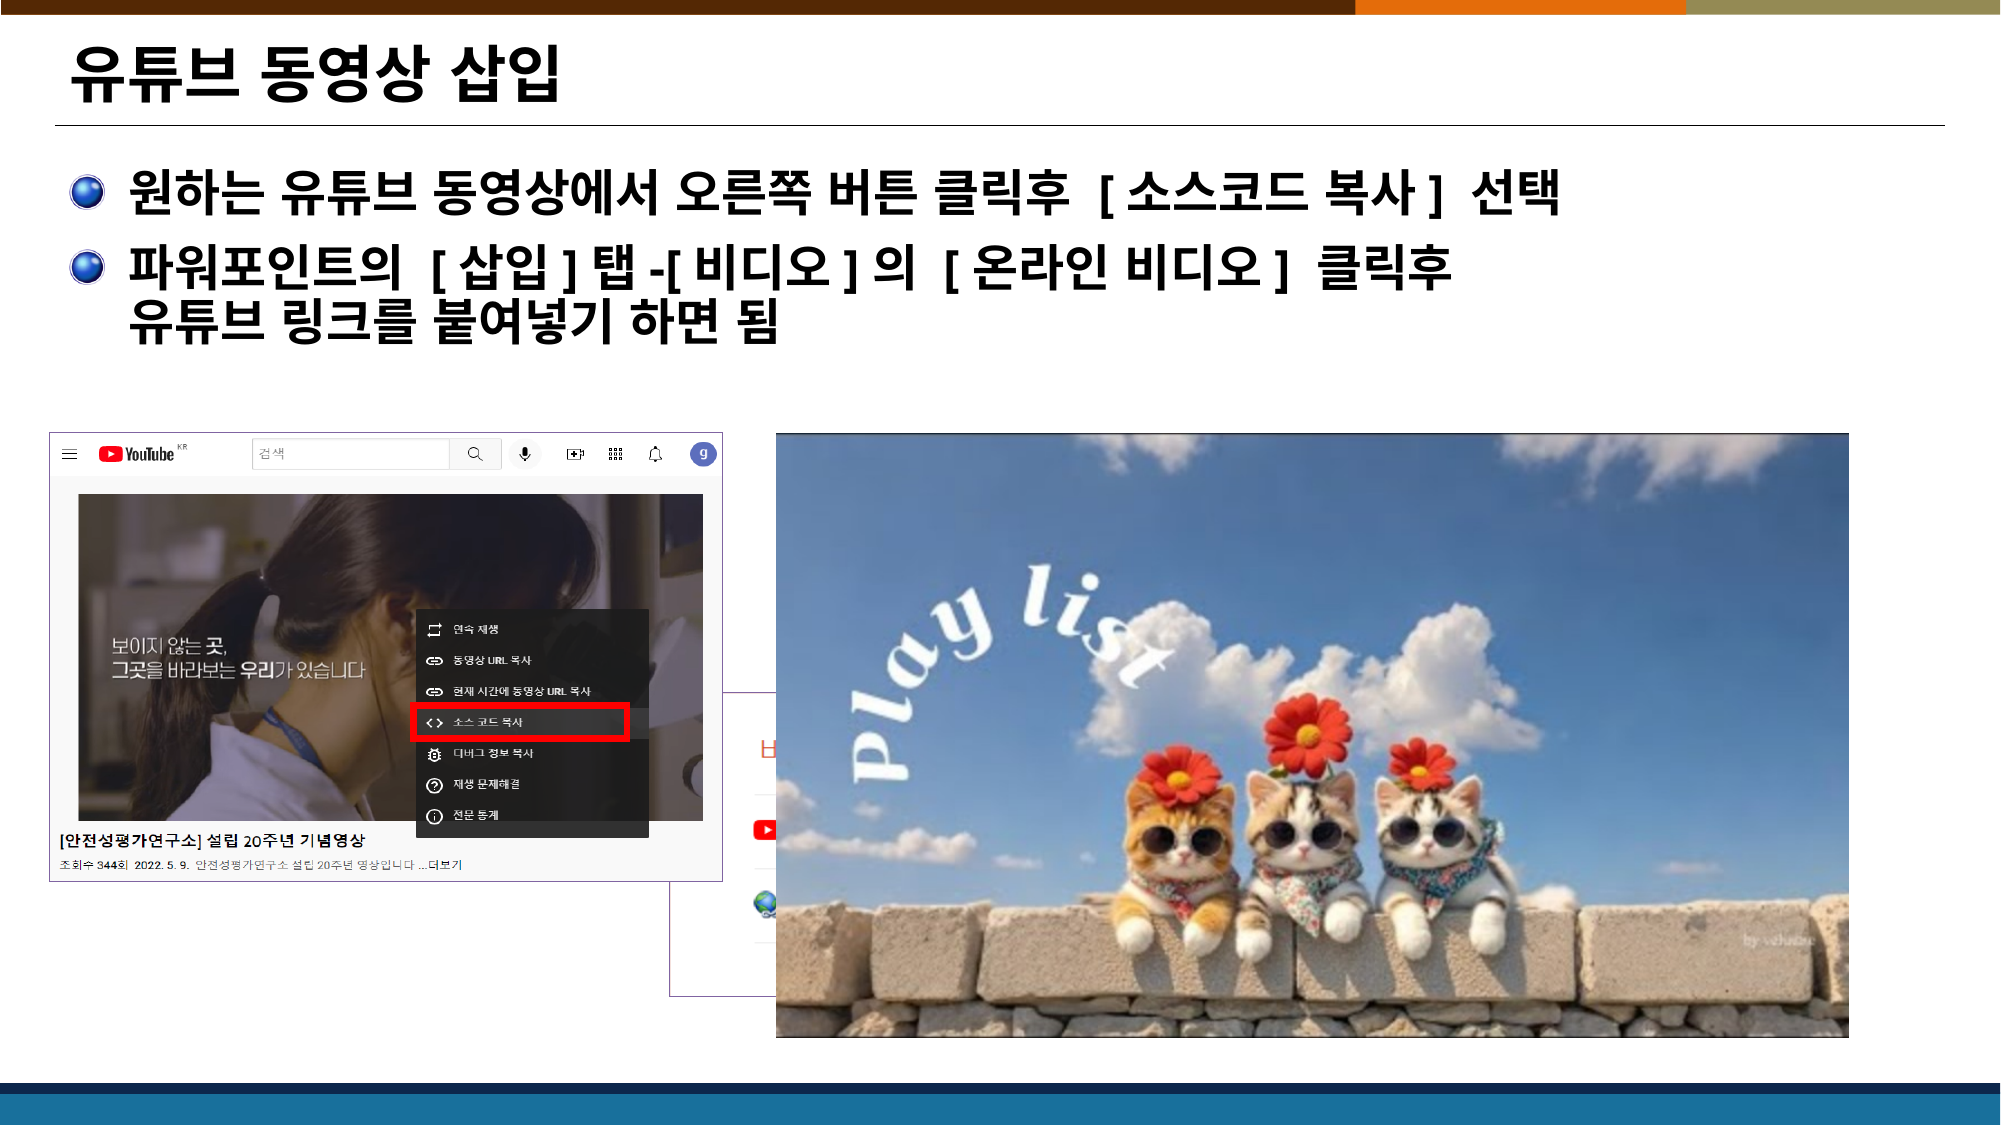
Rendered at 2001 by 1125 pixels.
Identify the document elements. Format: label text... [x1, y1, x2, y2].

list 원하는 유튜브 동영상에서 오른쪽 버튼 클릭후 [소스코드 복사] 선택 파워포인트의 [삽입]탭-[비디오]의 [온라인 비디오] 클릭후 유튜브 링크를 붙여넣기 하면 됨 [54, 160, 1946, 409]
title 유튜브 동영상 삽입 [54, 32, 1946, 122]
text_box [48, 432, 723, 882]
picture [69, 174, 105, 210]
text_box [669, 692, 775, 997]
picture [69, 249, 105, 285]
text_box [775, 432, 1850, 1039]
